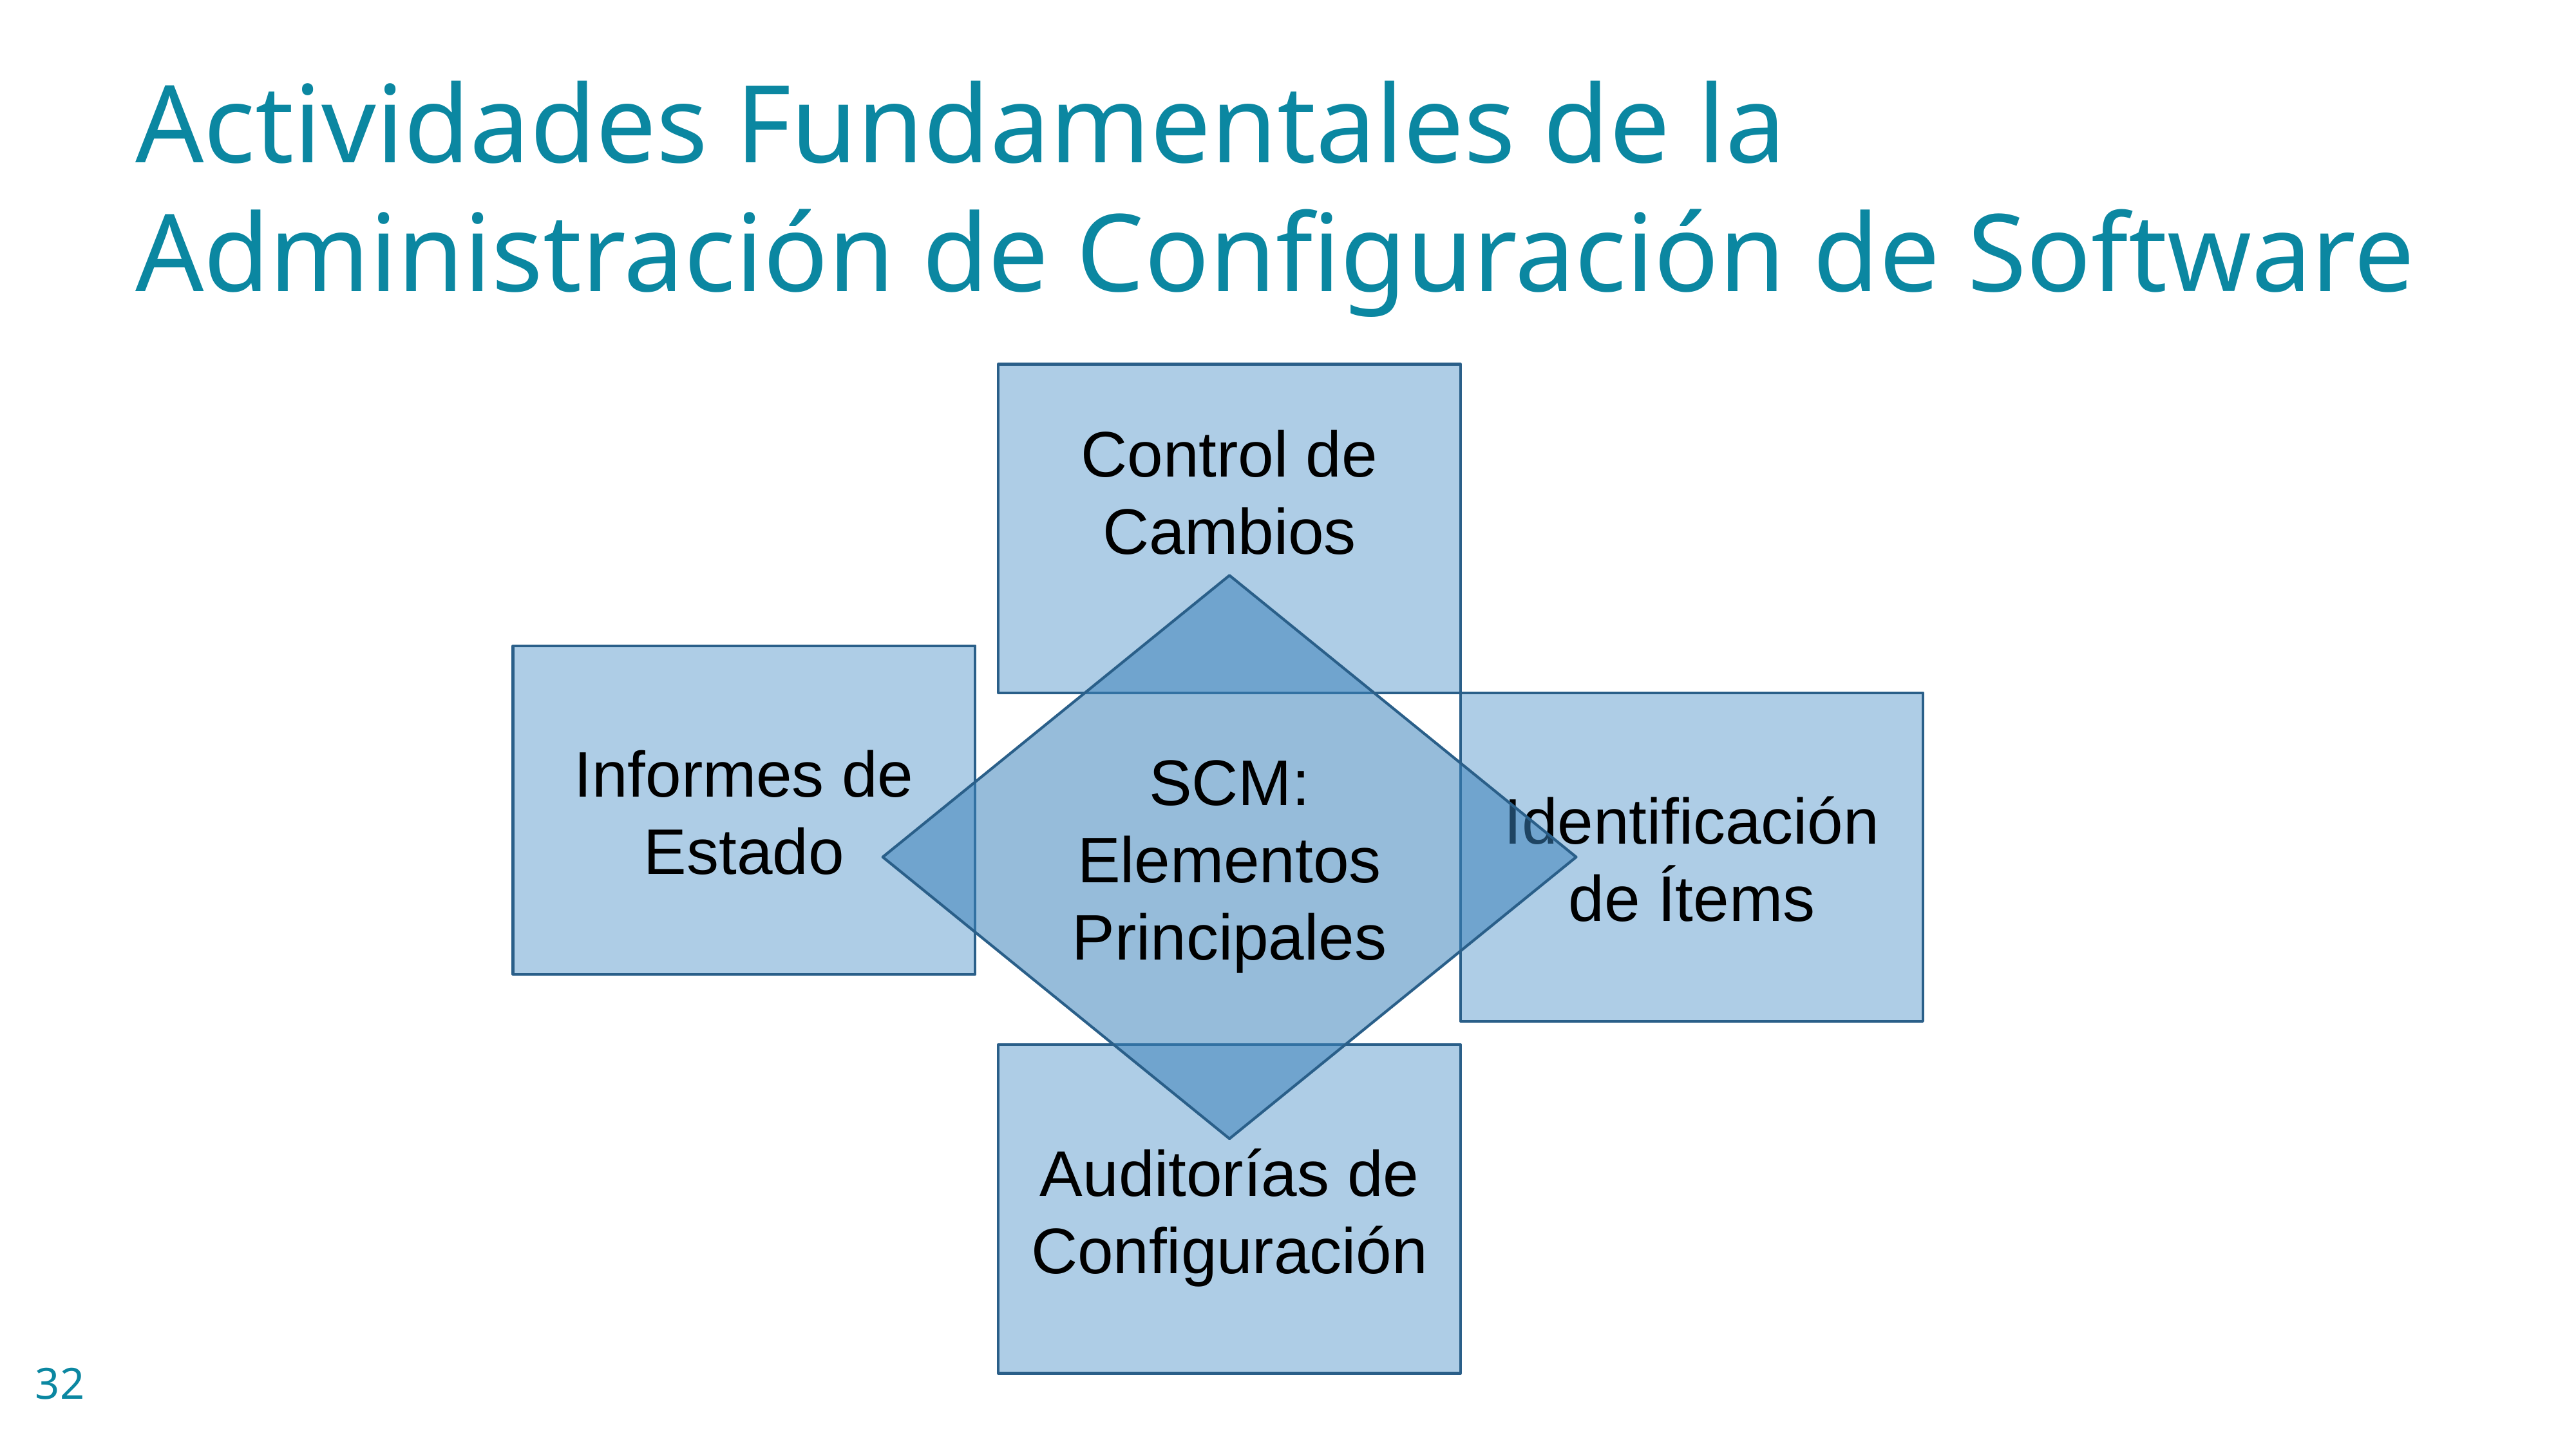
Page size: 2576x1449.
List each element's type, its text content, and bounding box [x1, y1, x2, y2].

slide_number 32 [26, 1329, 180, 1441]
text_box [513, 364, 1924, 1374]
title Actividades Fundamentales de la Administración de Configuración de Software [135, 55, 2496, 446]
